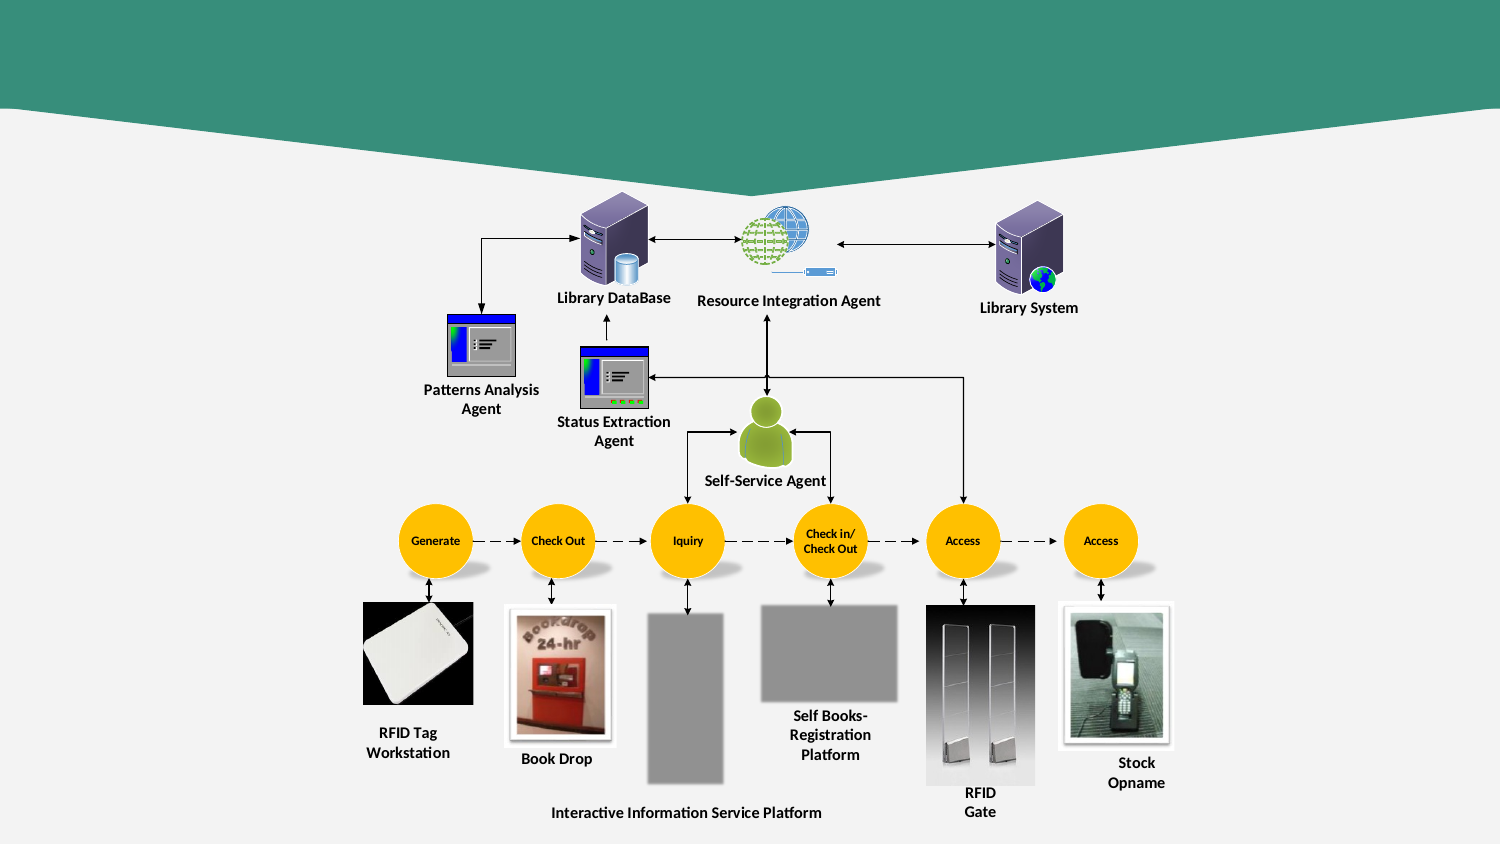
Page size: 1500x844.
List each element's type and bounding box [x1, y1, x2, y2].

picture [341, 189, 1183, 830]
